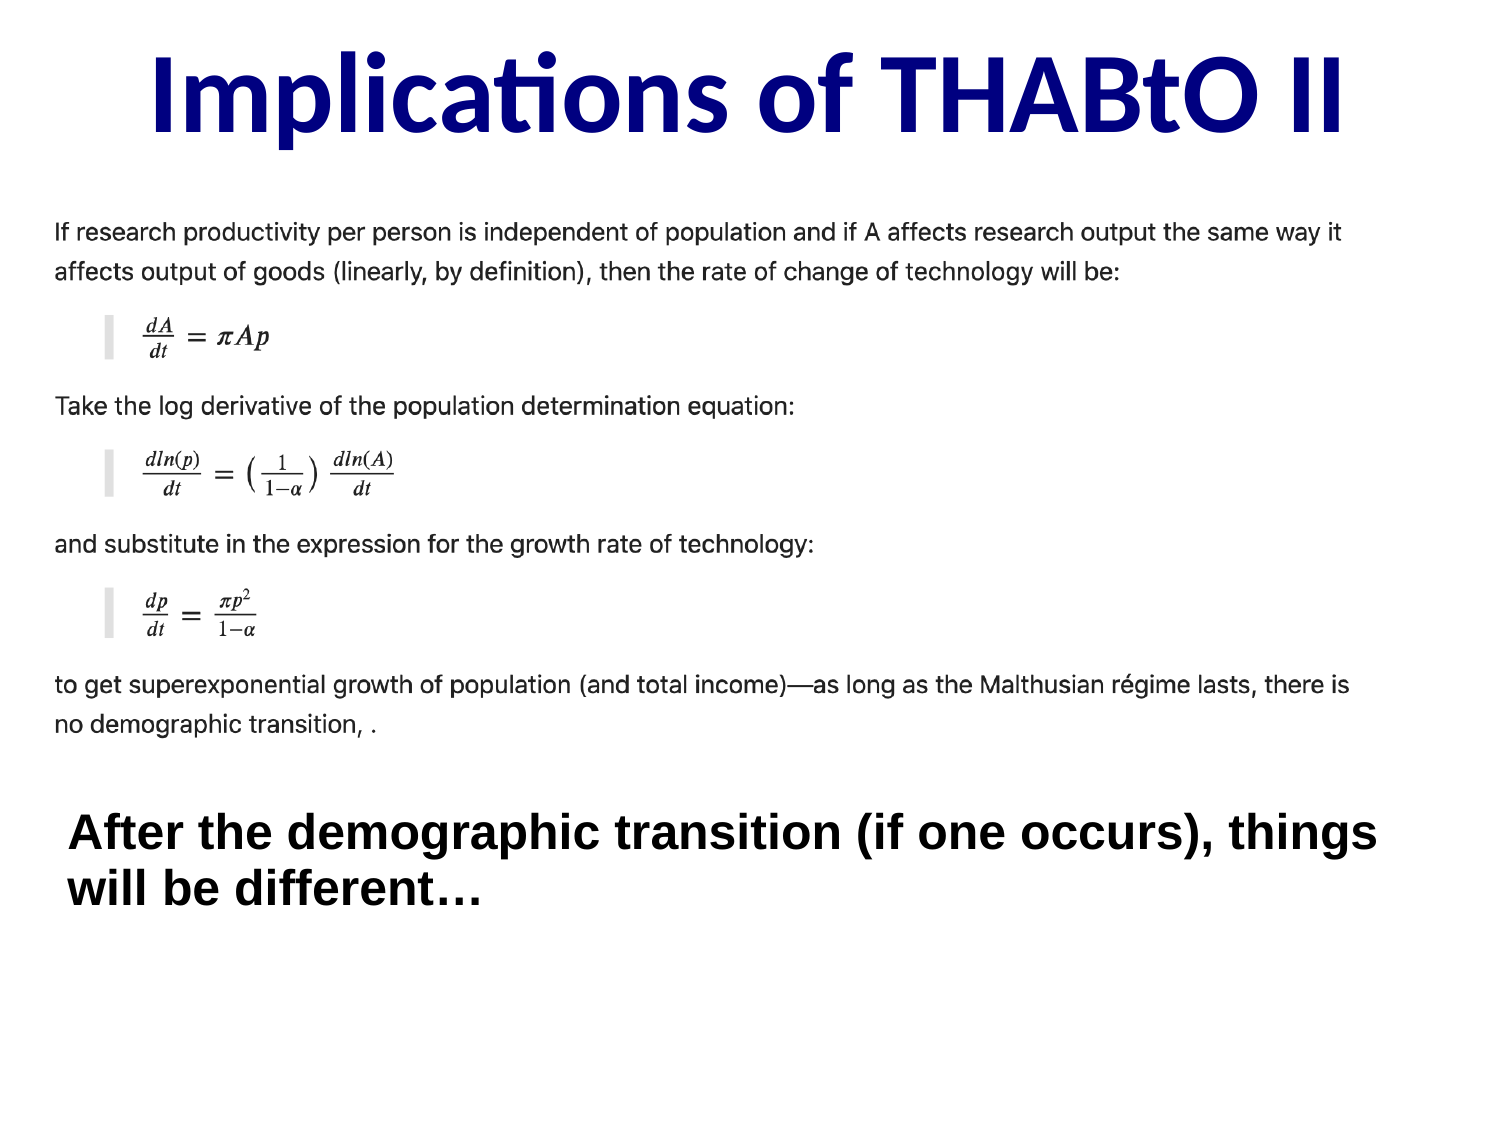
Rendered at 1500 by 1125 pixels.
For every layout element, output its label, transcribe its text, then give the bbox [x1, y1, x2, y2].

title Implications of THABtO II [44, 0, 1453, 209]
list After the demographic transition (if one occurs), things will be different… [59, 796, 1429, 1033]
picture [45, 208, 1389, 756]
